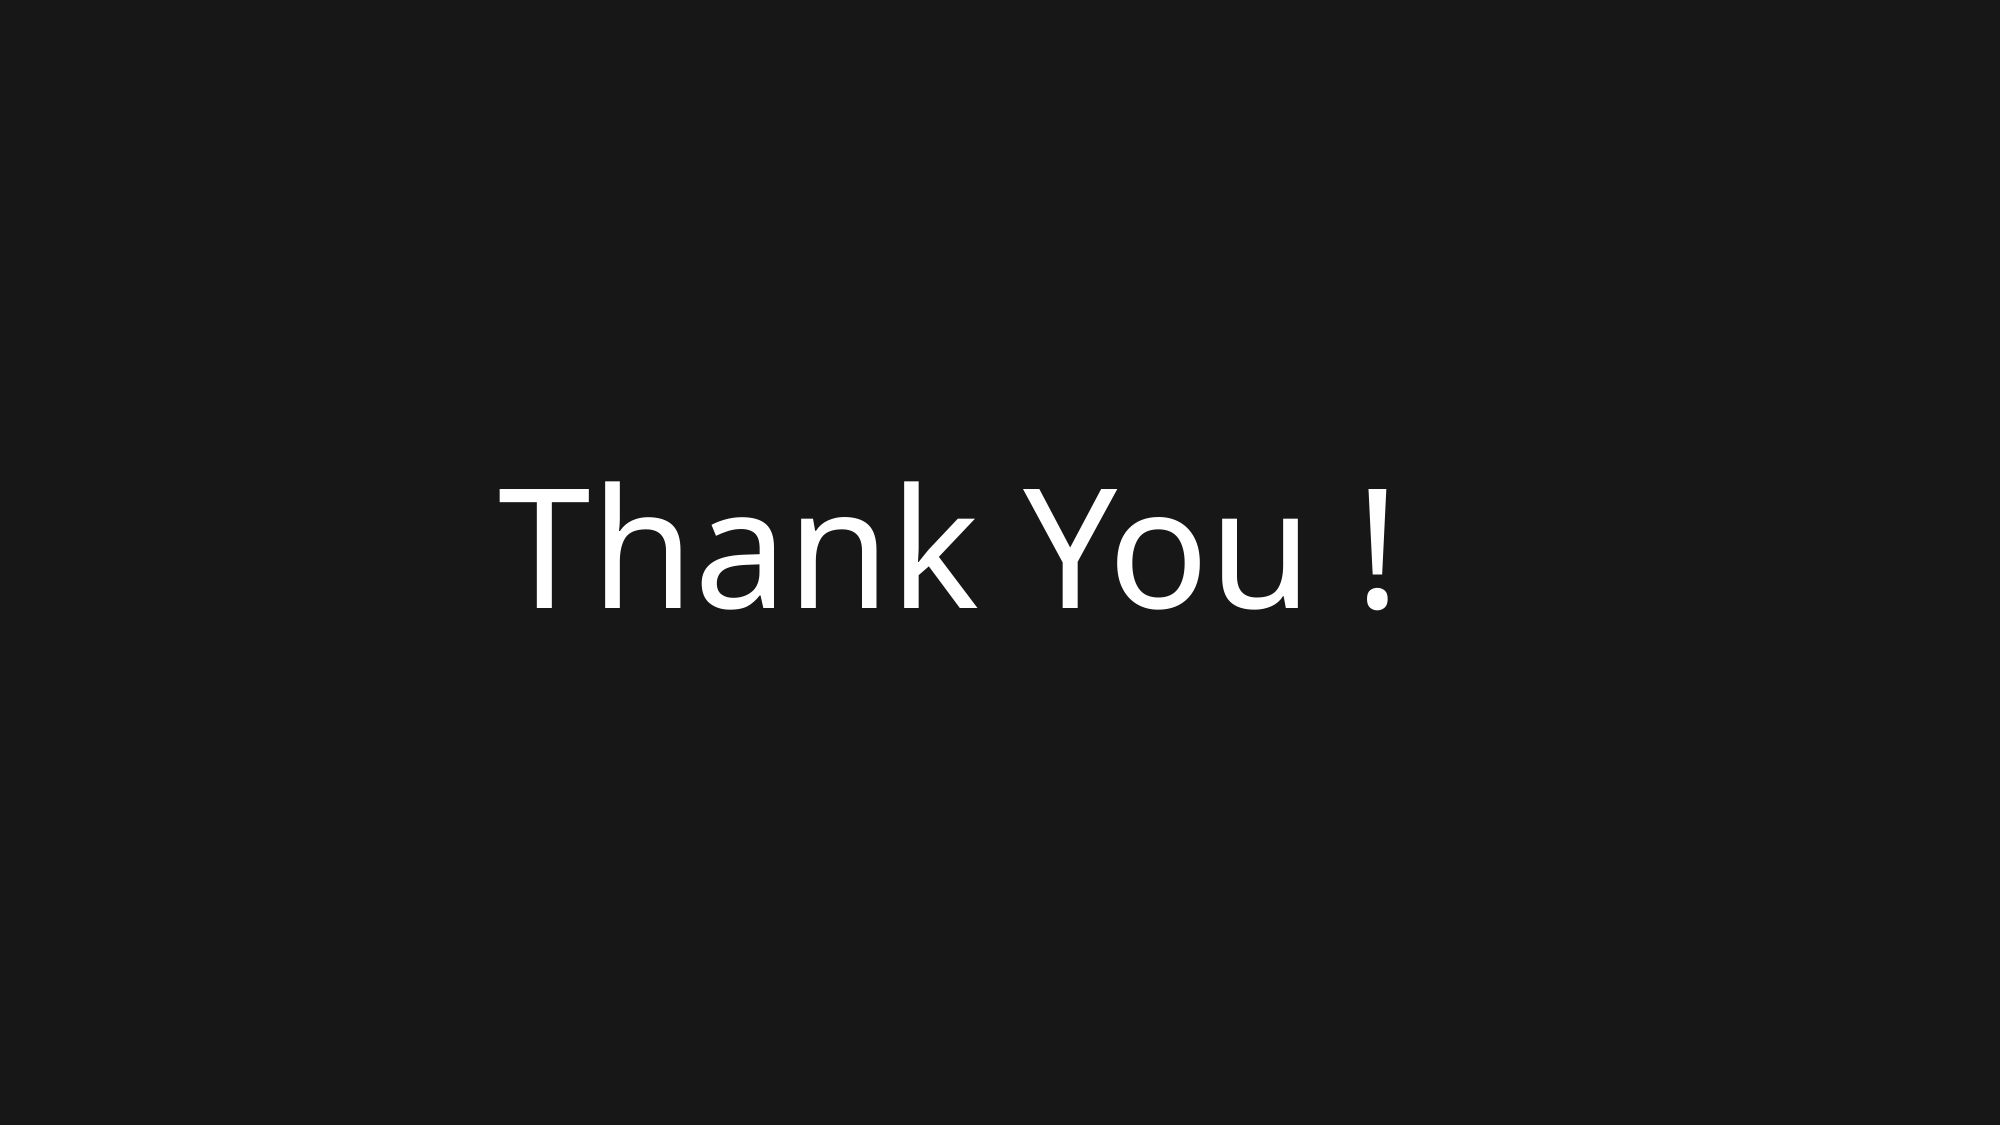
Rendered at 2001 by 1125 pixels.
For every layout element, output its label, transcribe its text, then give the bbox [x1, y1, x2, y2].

text_box Thank You ! [483, 434, 1725, 649]
